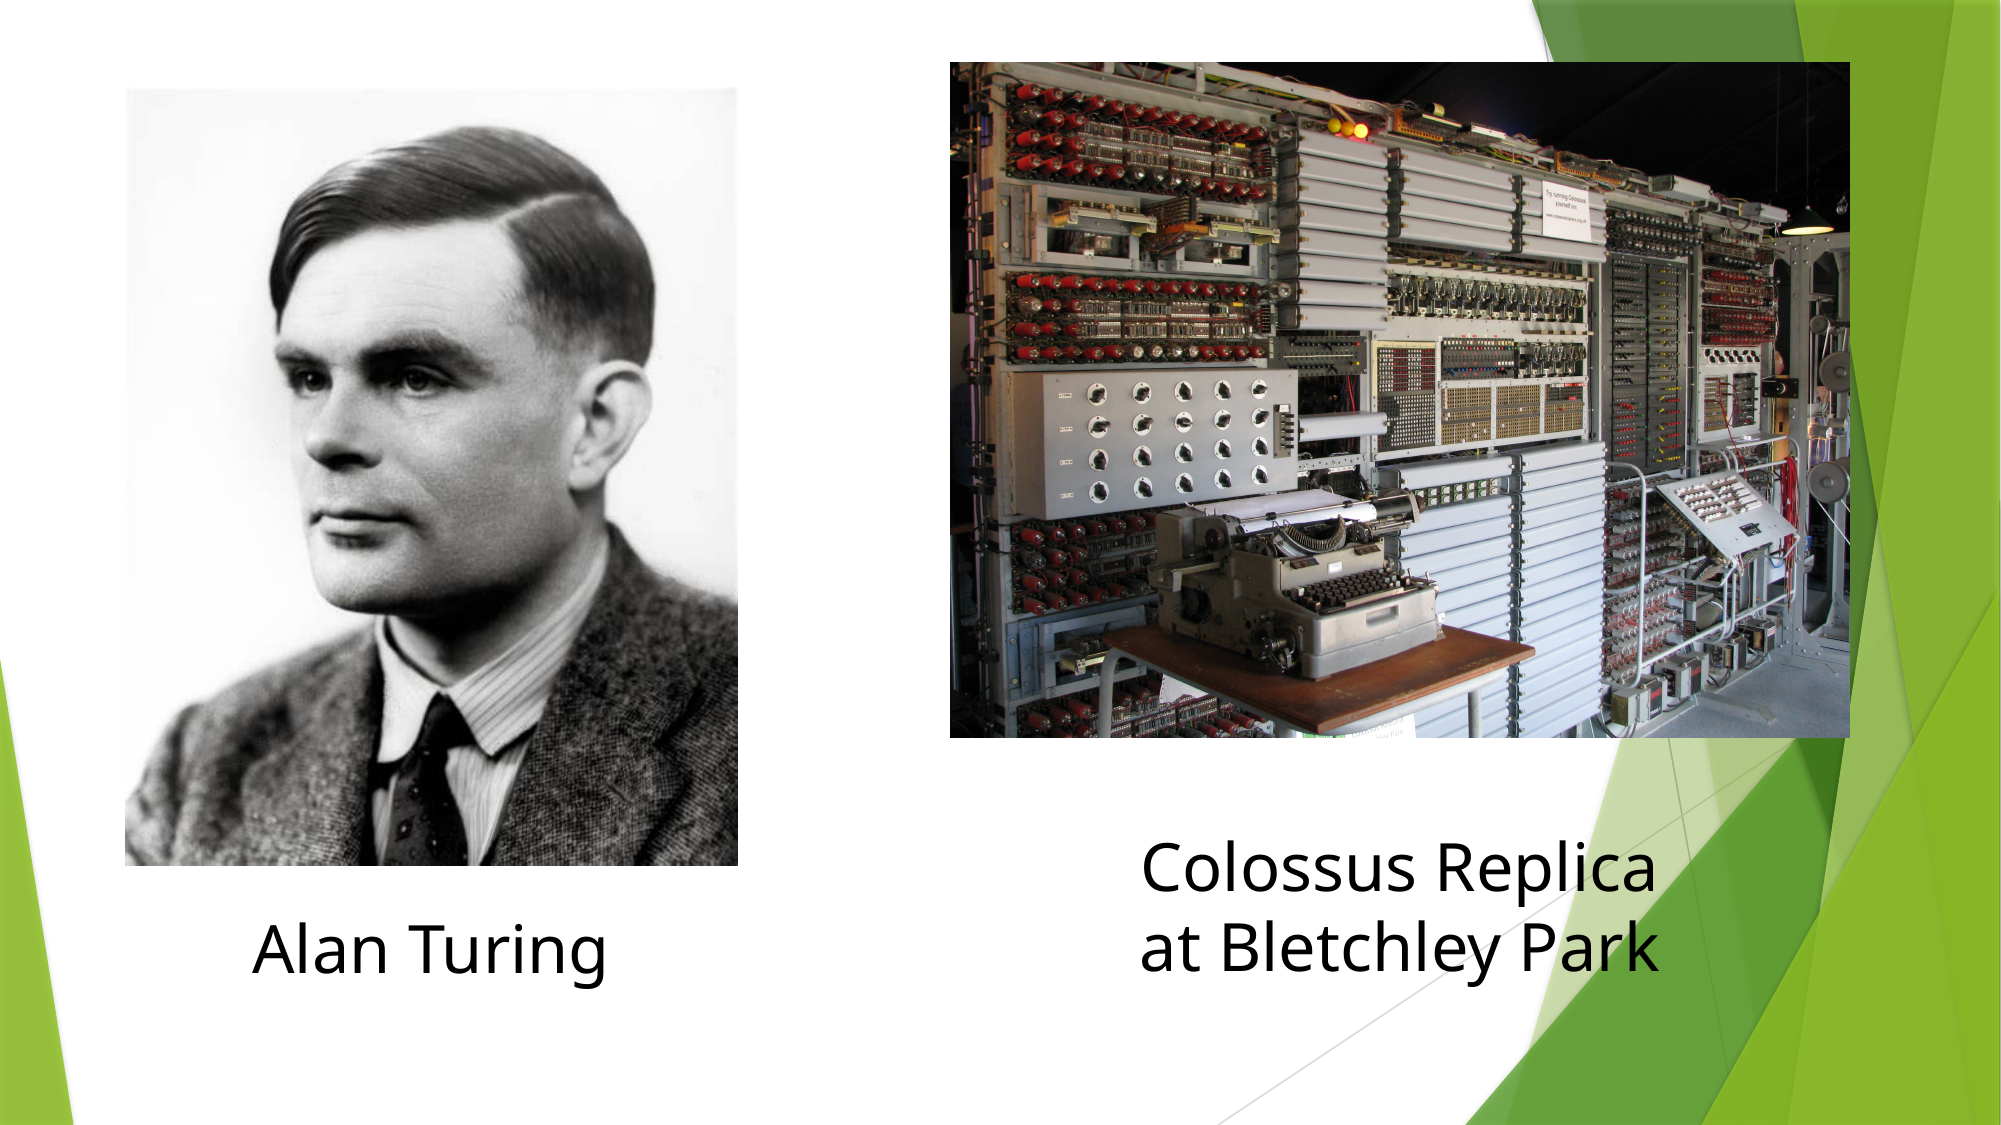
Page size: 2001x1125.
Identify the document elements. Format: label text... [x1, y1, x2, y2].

picture [124, 86, 738, 866]
text_box Alan Turing [124, 899, 738, 995]
picture [949, 61, 1851, 738]
text_box Colossus Replica at Bletchley Park [1093, 817, 1707, 992]
